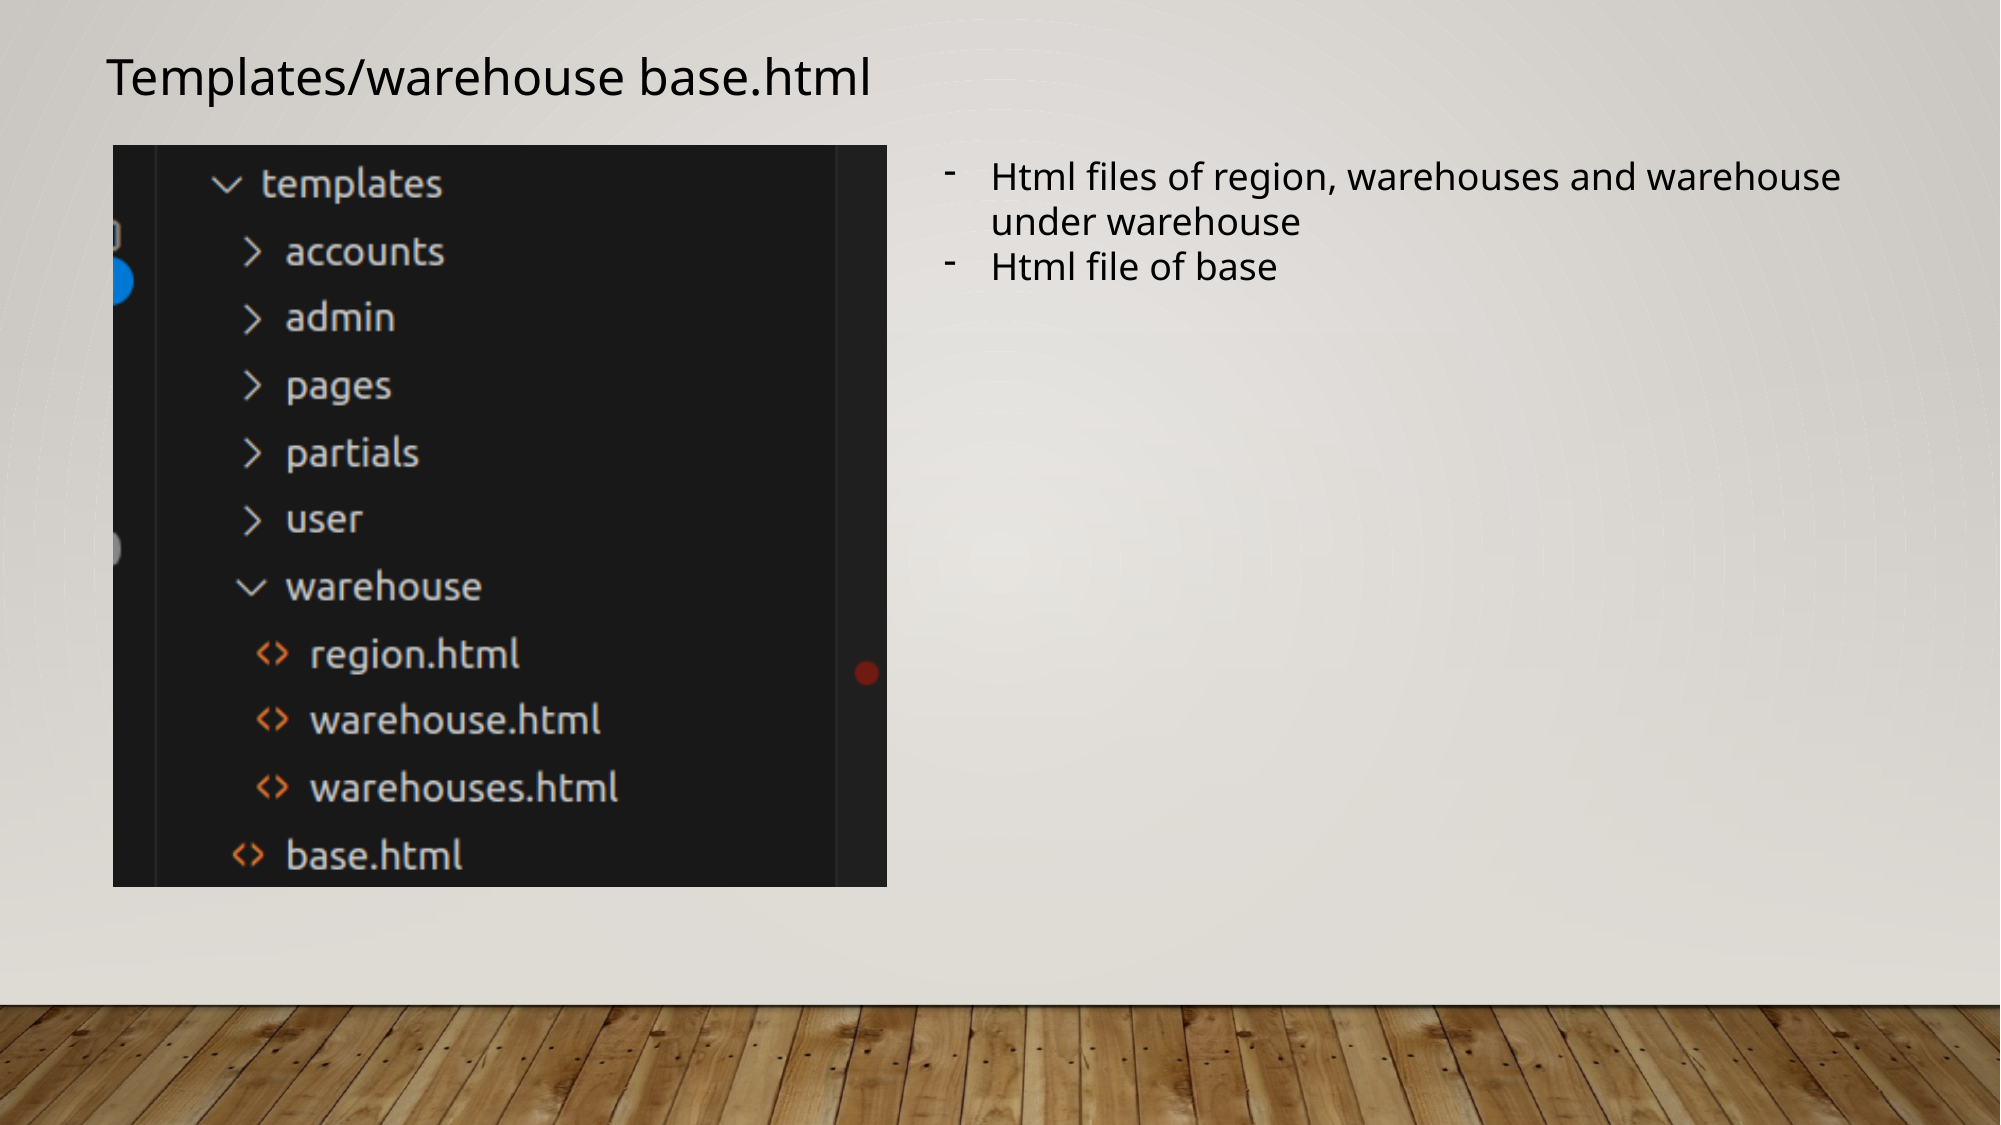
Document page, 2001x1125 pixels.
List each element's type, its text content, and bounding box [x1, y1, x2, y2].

picture [113, 145, 887, 887]
text_box Templates/warehouse base.html [91, 38, 1094, 114]
text_box Html files of region, warehouses and warehouse under warehouse Html file of base [928, 145, 1895, 296]
picture [0, 1005, 2000, 1125]
